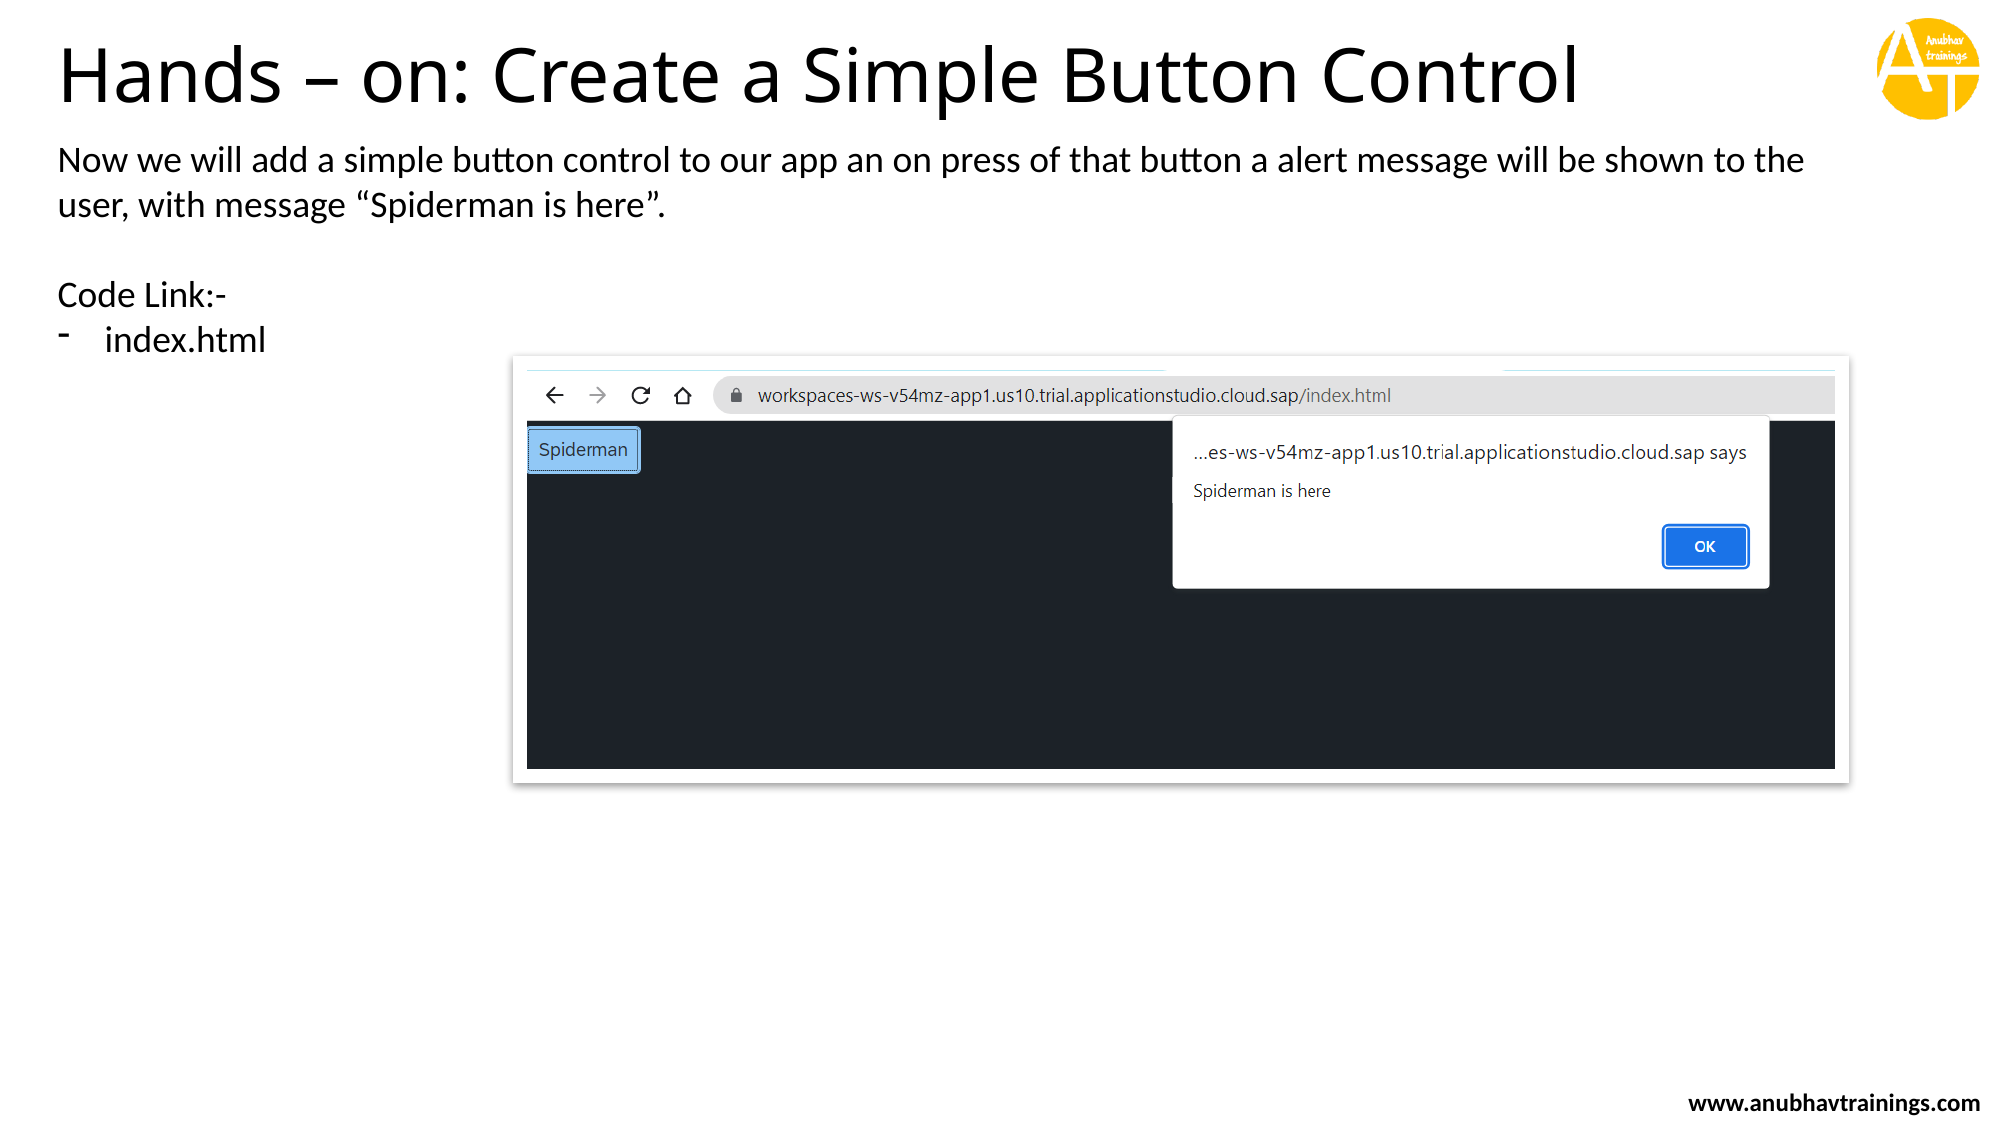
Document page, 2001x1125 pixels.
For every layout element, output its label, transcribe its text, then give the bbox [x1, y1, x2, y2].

footer www.anubhavtrainings.com [1669, 1089, 2000, 1114]
text_box Now we will add a simple button control to our app an on press of that button a alert message will be shown to the user, with message “Spiderman is here”. Code Link:- index.html [42, 127, 1874, 368]
picture [1866, 11, 1985, 128]
picture [527, 370, 1835, 769]
text_box Hands – on: Create a Simple Button Control [42, 30, 1866, 127]
